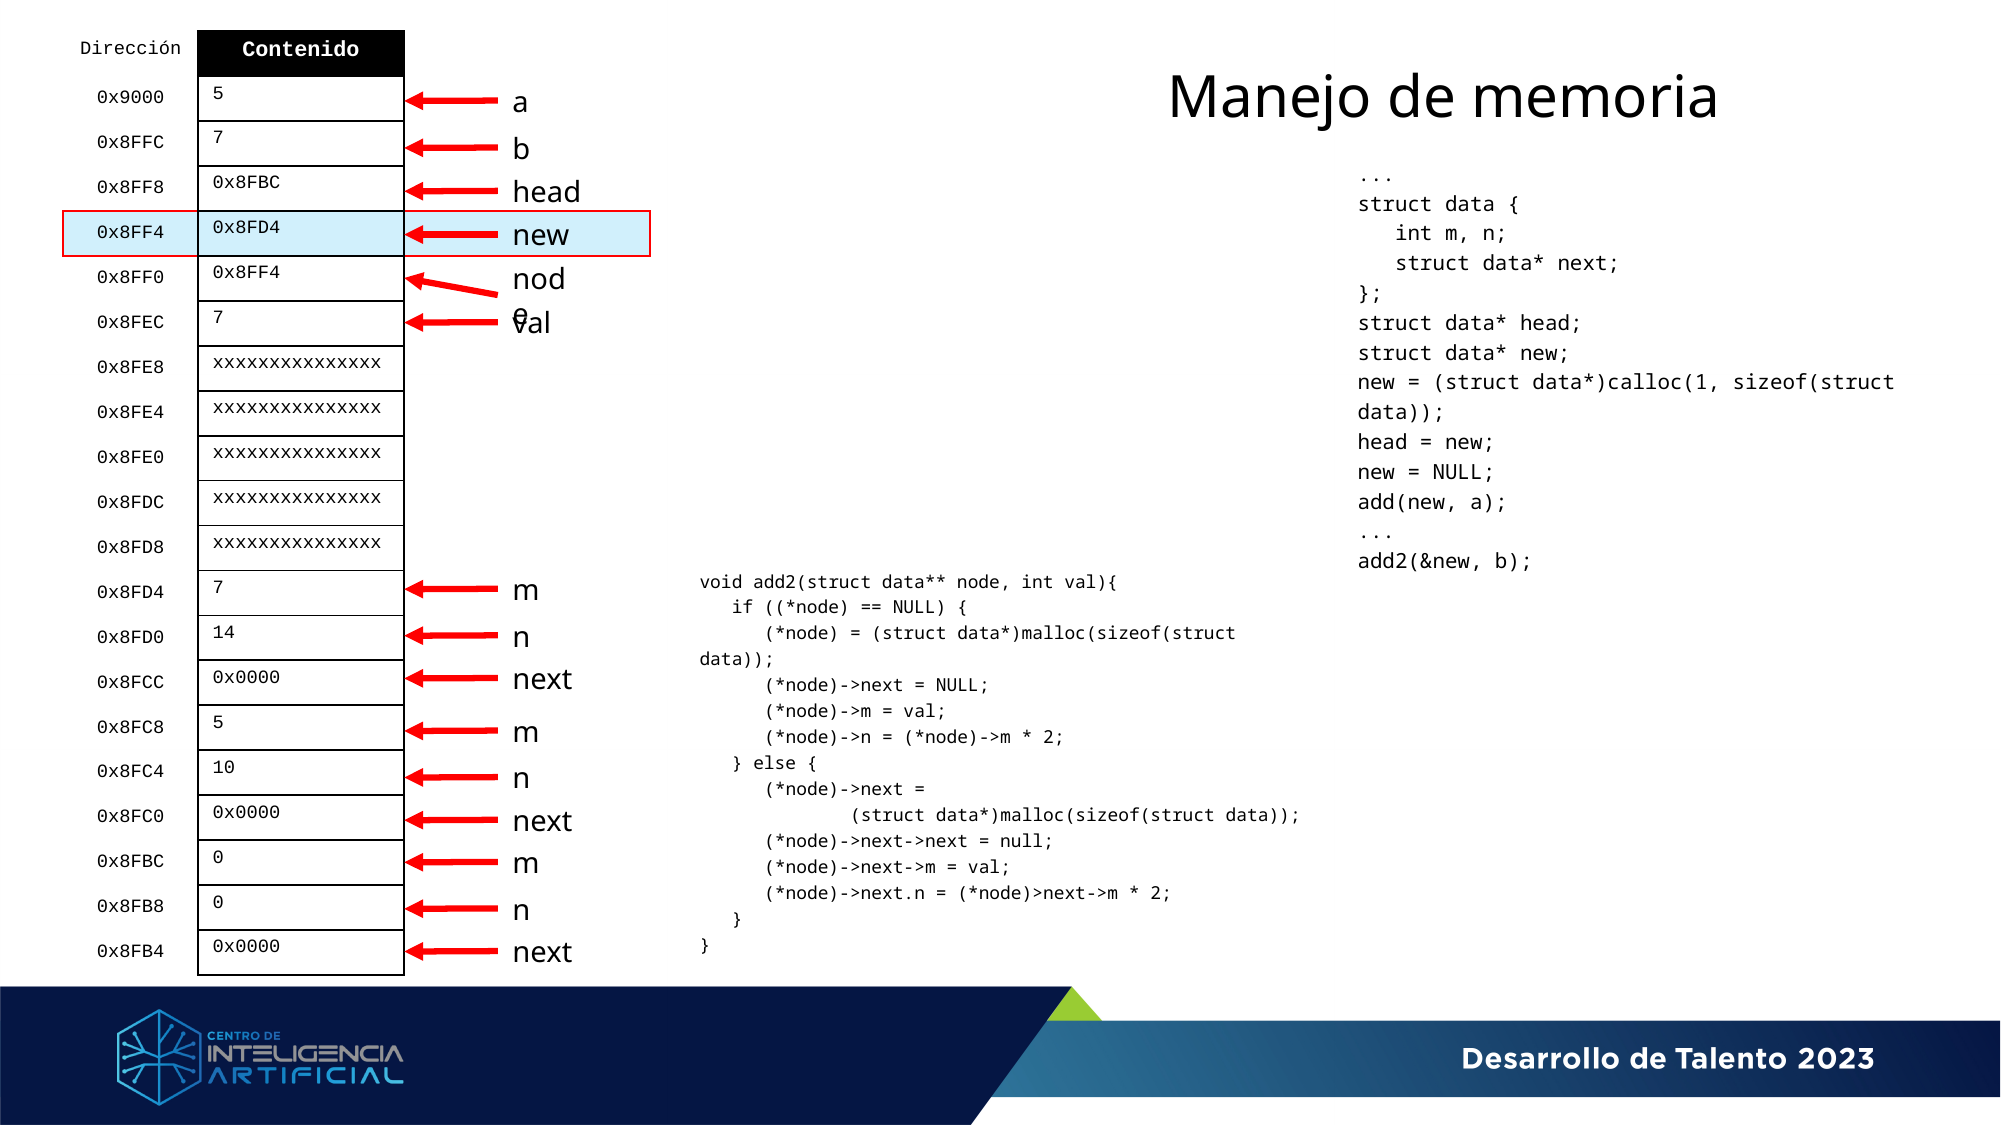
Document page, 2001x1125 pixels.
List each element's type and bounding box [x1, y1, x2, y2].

table_cell [199, 437, 403, 480]
table_cell [199, 122, 403, 165]
table_cell [199, 931, 403, 974]
table_header [199, 32, 403, 75]
table_cell [199, 886, 403, 929]
table_cell [199, 706, 403, 749]
table_cell [199, 571, 403, 615]
table_cell [199, 77, 403, 120]
table_cell [199, 347, 403, 390]
table_cell [63, 76, 197, 975]
table_cell [199, 616, 403, 659]
picture [0, 0, 2001, 1125]
table_cell [199, 526, 403, 570]
text_box [404, 75, 662, 347]
text_box [404, 558, 1339, 976]
text_box [1342, 147, 1946, 1014]
table_cell [199, 212, 403, 255]
table_cell [199, 257, 403, 300]
table_cell [199, 167, 403, 210]
title [988, 59, 1899, 138]
table_cell [199, 661, 403, 704]
table_header [63, 31, 197, 76]
table_cell [199, 392, 403, 435]
table_cell [199, 302, 403, 345]
table_cell [199, 796, 403, 839]
table_cell [199, 481, 403, 525]
table_cell [199, 751, 403, 794]
table_cell [199, 841, 403, 884]
